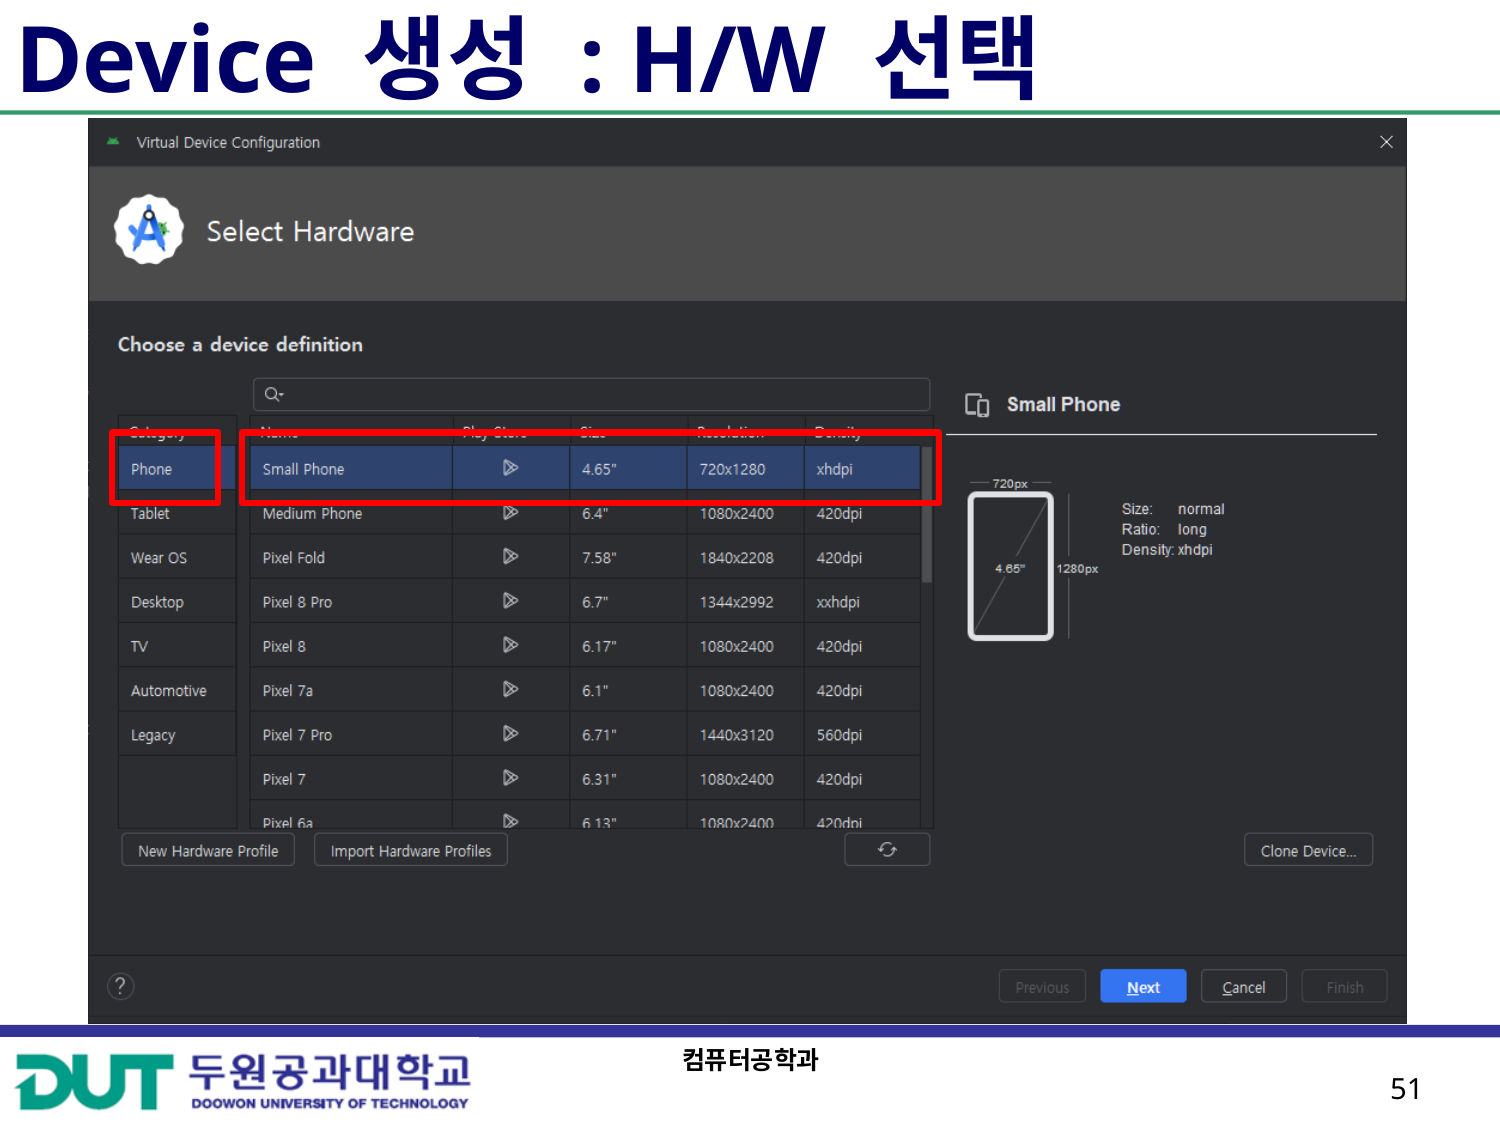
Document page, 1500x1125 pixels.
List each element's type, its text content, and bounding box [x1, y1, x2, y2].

title Device 생성 : H/W 선택 [0, 0, 1500, 113]
picture [0, 1037, 479, 1125]
picture [88, 117, 1408, 1024]
